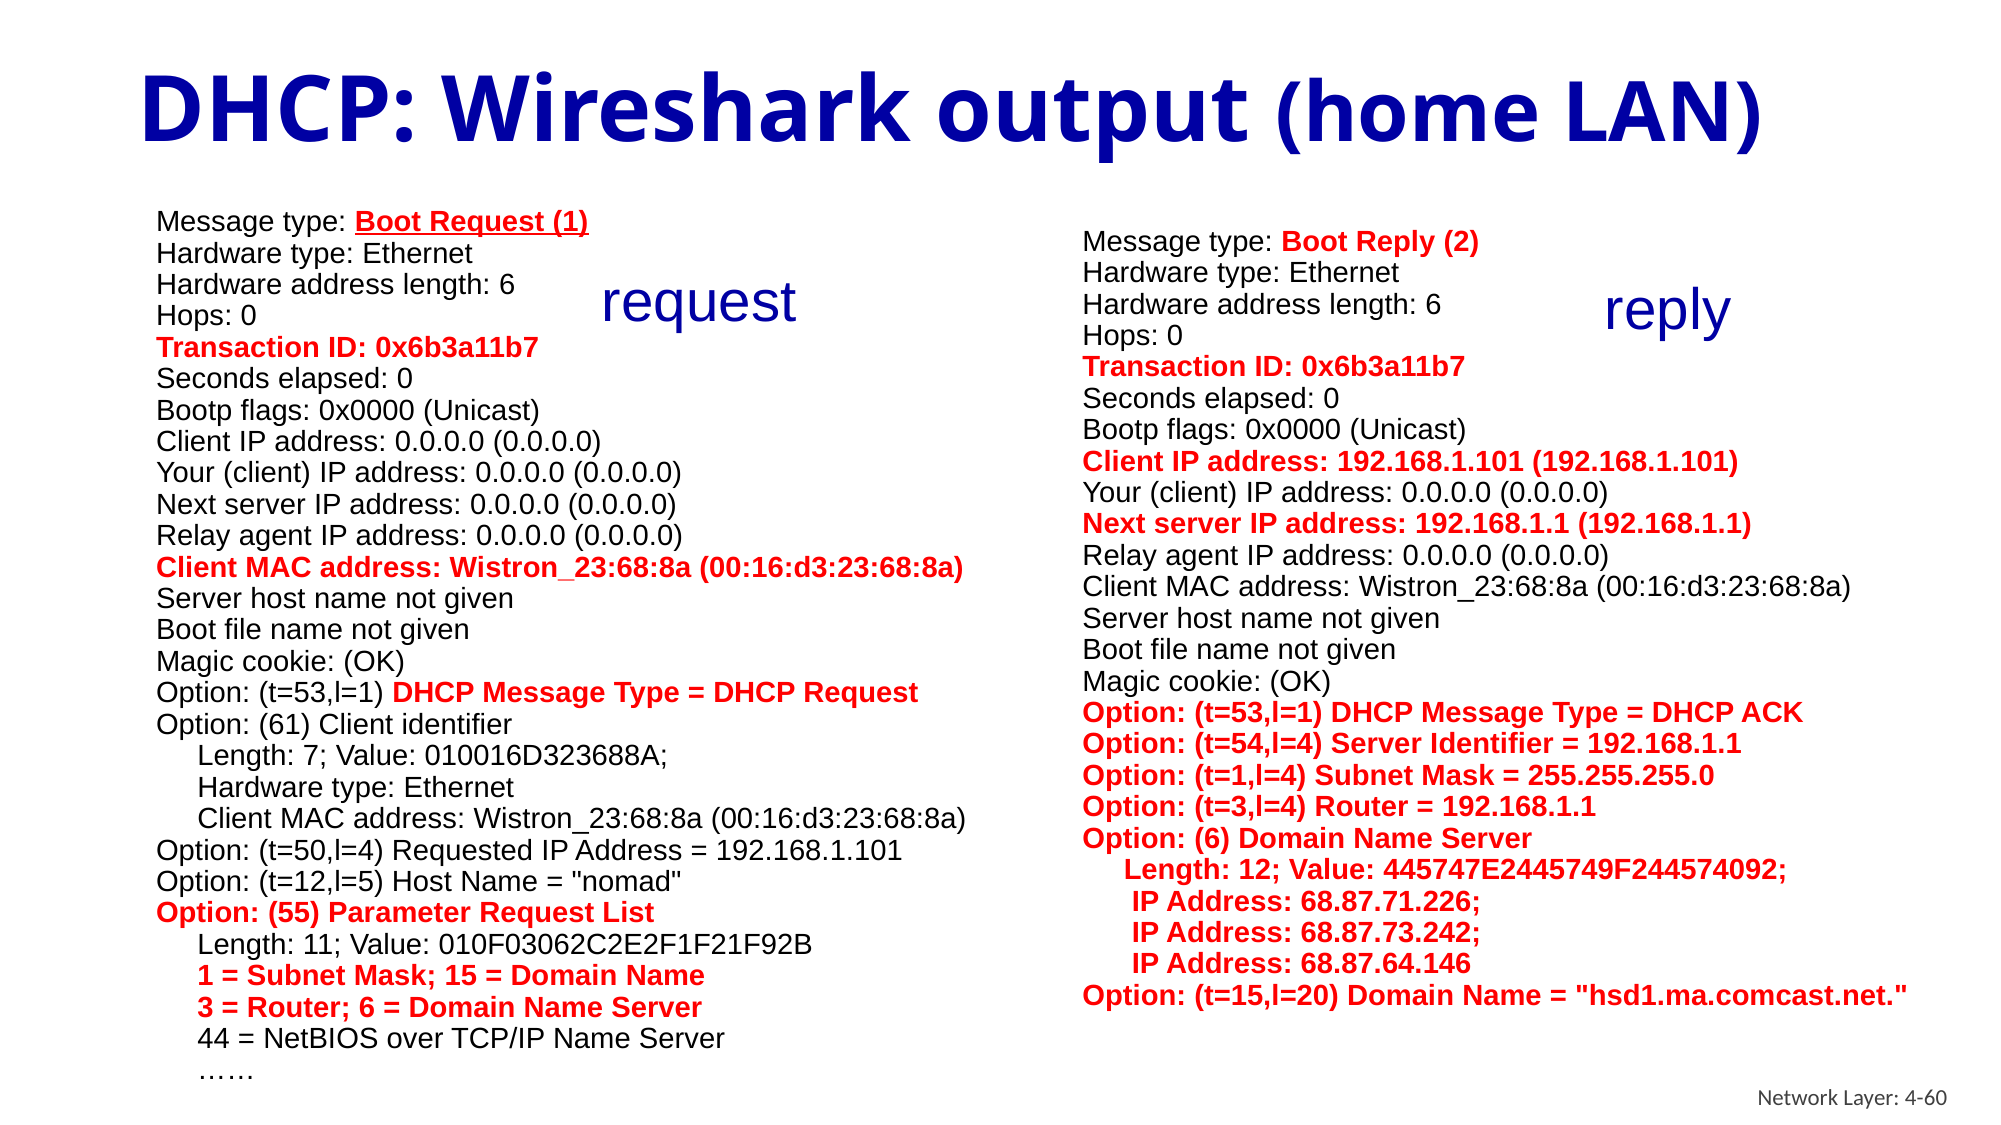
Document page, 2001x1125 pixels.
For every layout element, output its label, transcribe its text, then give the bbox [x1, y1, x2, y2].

title DHCP: Wireshark output (home LAN) [122, 38, 1848, 186]
text_box reply [1590, 264, 1747, 349]
text_box Message type: Boot Request (1) Hardware type: Ethernet Hardware address length: 6 Hops: 0 Transaction ID: 0x6b3a11b7 Seconds elapsed: 0 Bootp flags: 0x0000 (Unicast) Client IP address: 0.0.0.0 (0.0.0.0) Your (client) IP address: 0.0.0.0 (0.0.0.0) Next server IP address: 0.0.0.0 (0.0.0.0) Relay agent IP address: 0.0.0.0 (0.0.0.0) Client MAC address: Wistron_23:68:8a (00:16:d3:23:68:8a) Server host name not given Boot file name not given Magic cookie: (OK) Option: (t=53,l=1) DHCP Message Type = DHCP Request Option: (61) Client identifier Length: 7; Value: 010016D323688A; Hardware type: Ethernet Client MAC address: Wistron_23:68:8a (00:16:d3:23:68:8a) Option: (t=50,l=4) Requested IP Address = 192.168.1.101 Option: (t=12,l=5) Host Name = "nomad" Option: (55) Parameter Request List Length: 11; Value: 010F03062C2E2F1F21F92B 1 = Subnet Mask; 15 = Domain Name 3 = Router; 6 = Domain Name Server 44 = NetBIOS over TCP/IP Name Server …… [141, 199, 1095, 1094]
text_box Message type: Boot Reply (2) Hardware type: Ethernet Hardware address length: 6 Hops: 0 Transaction ID: 0x6b3a11b7 Seconds elapsed: 0 Bootp flags: 0x0000 (Unicast) Client IP address: 192.168.1.101 (192.168.1.101) Your (client) IP address: 0.0.0.0 (0.0.0.0) Next server IP address: 192.168.1.1 (192.168.1.1) Relay agent IP address: 0.0.0.0 (0.0.0.0) Client MAC address: Wistron_23:68:8a (00:16:d3:23:68:8a) Server host name not given Boot file name not given Magic cookie: (OK) Option: (t=53,l=1) DHCP Message Type = DHCP ACK Option: (t=54,l=4) Server Identifier = 192.168.1.1 Option: (t=1,l=4) Subnet Mask = 255.255.255.0 Option: (t=3,l=4) Router = 192.168.1.1 Option: (6) Domain Name Server Length: 12; Value: 445747E2445749F244574092; IP Address: 68.87.71.226; IP Address: 68.87.73.242; IP Address: 68.87.64.146 Option: (t=15,l=20) Domain Name = "hsd1.ma.comcast.net." [1095, 218, 2000, 1042]
slide_number Network Layer: 4-60 [1512, 1066, 1963, 1125]
text_box request [587, 255, 812, 340]
